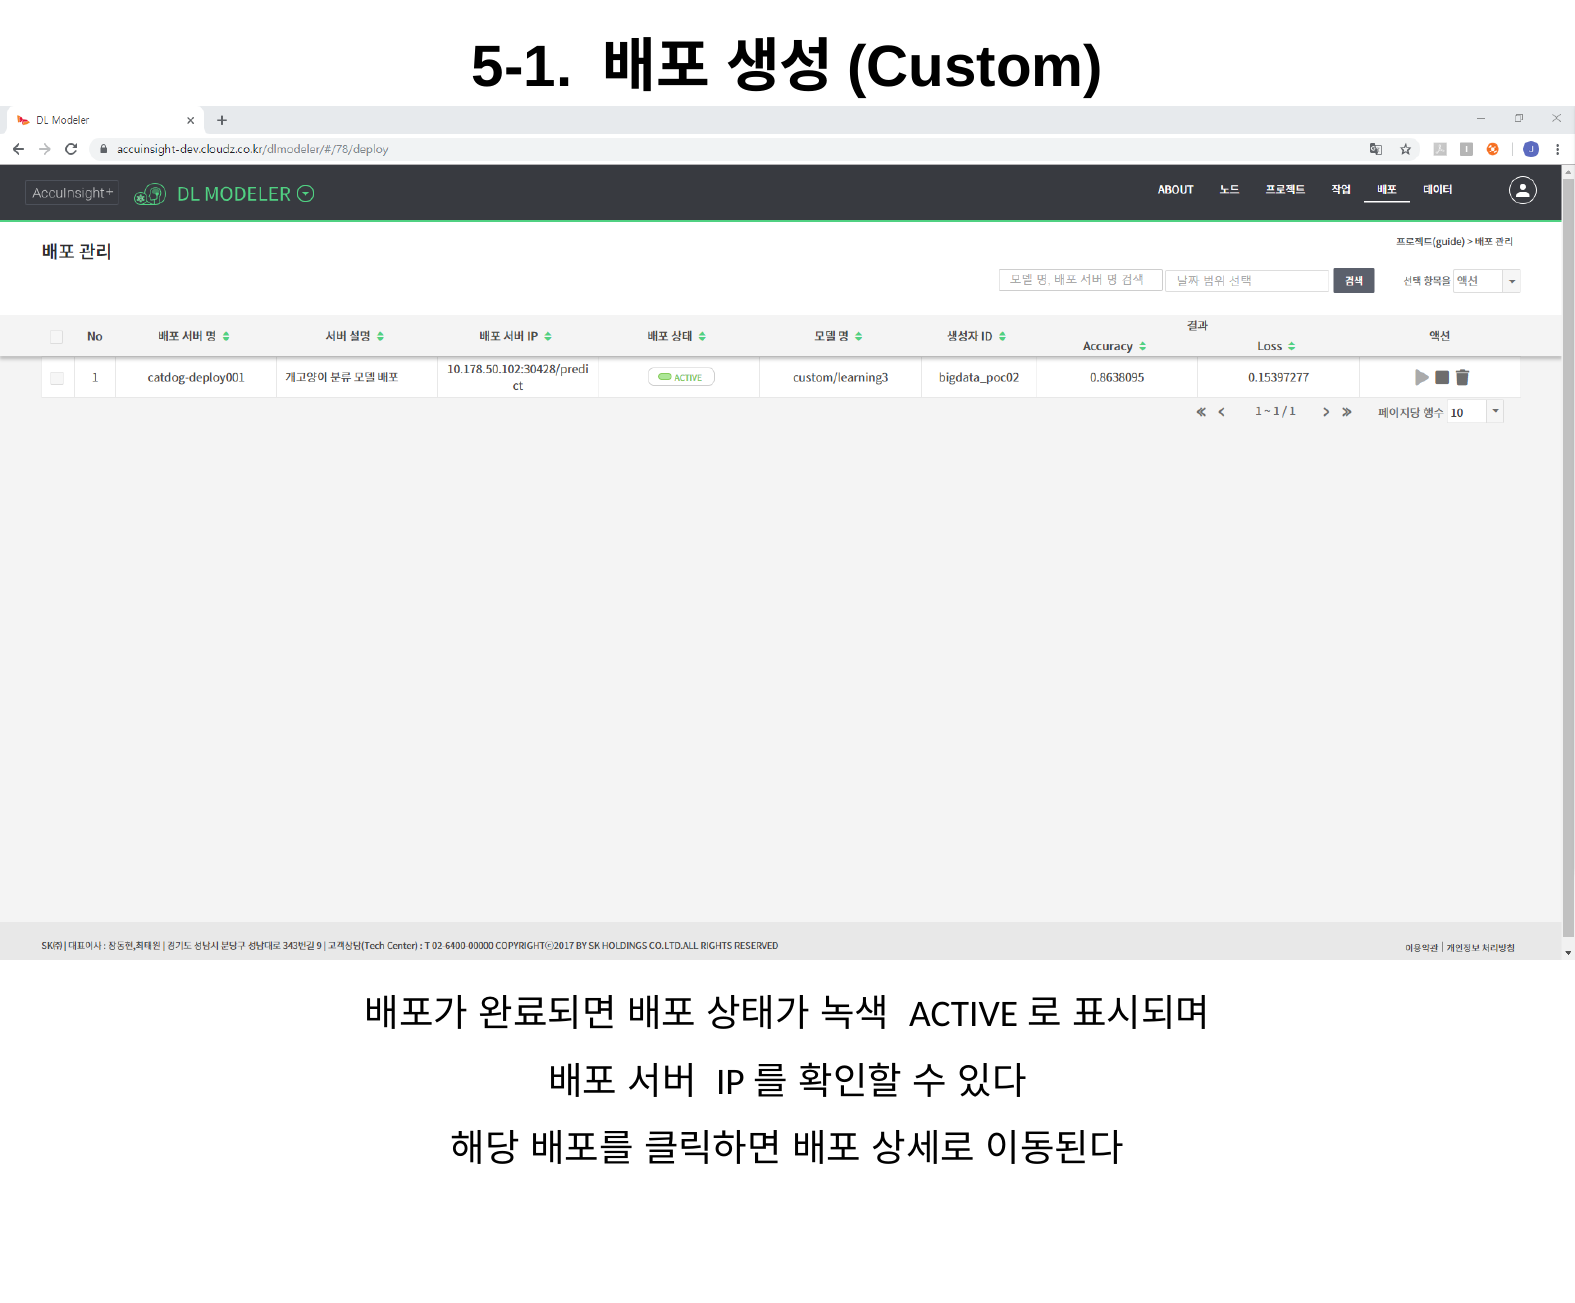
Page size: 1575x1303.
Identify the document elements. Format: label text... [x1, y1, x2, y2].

text_box 5-1. 배포 생성(Custom) [0, 20, 1575, 106]
picture [0, 106, 1575, 960]
text_box 배포가 완료되면 배포 상태가 녹색 ACTIVE로 표시되며 배포 서버 IP를 확인할 수 있다 해당 배포를 클릭하면 배포 상세로 이동된다 [0, 960, 1575, 1177]
